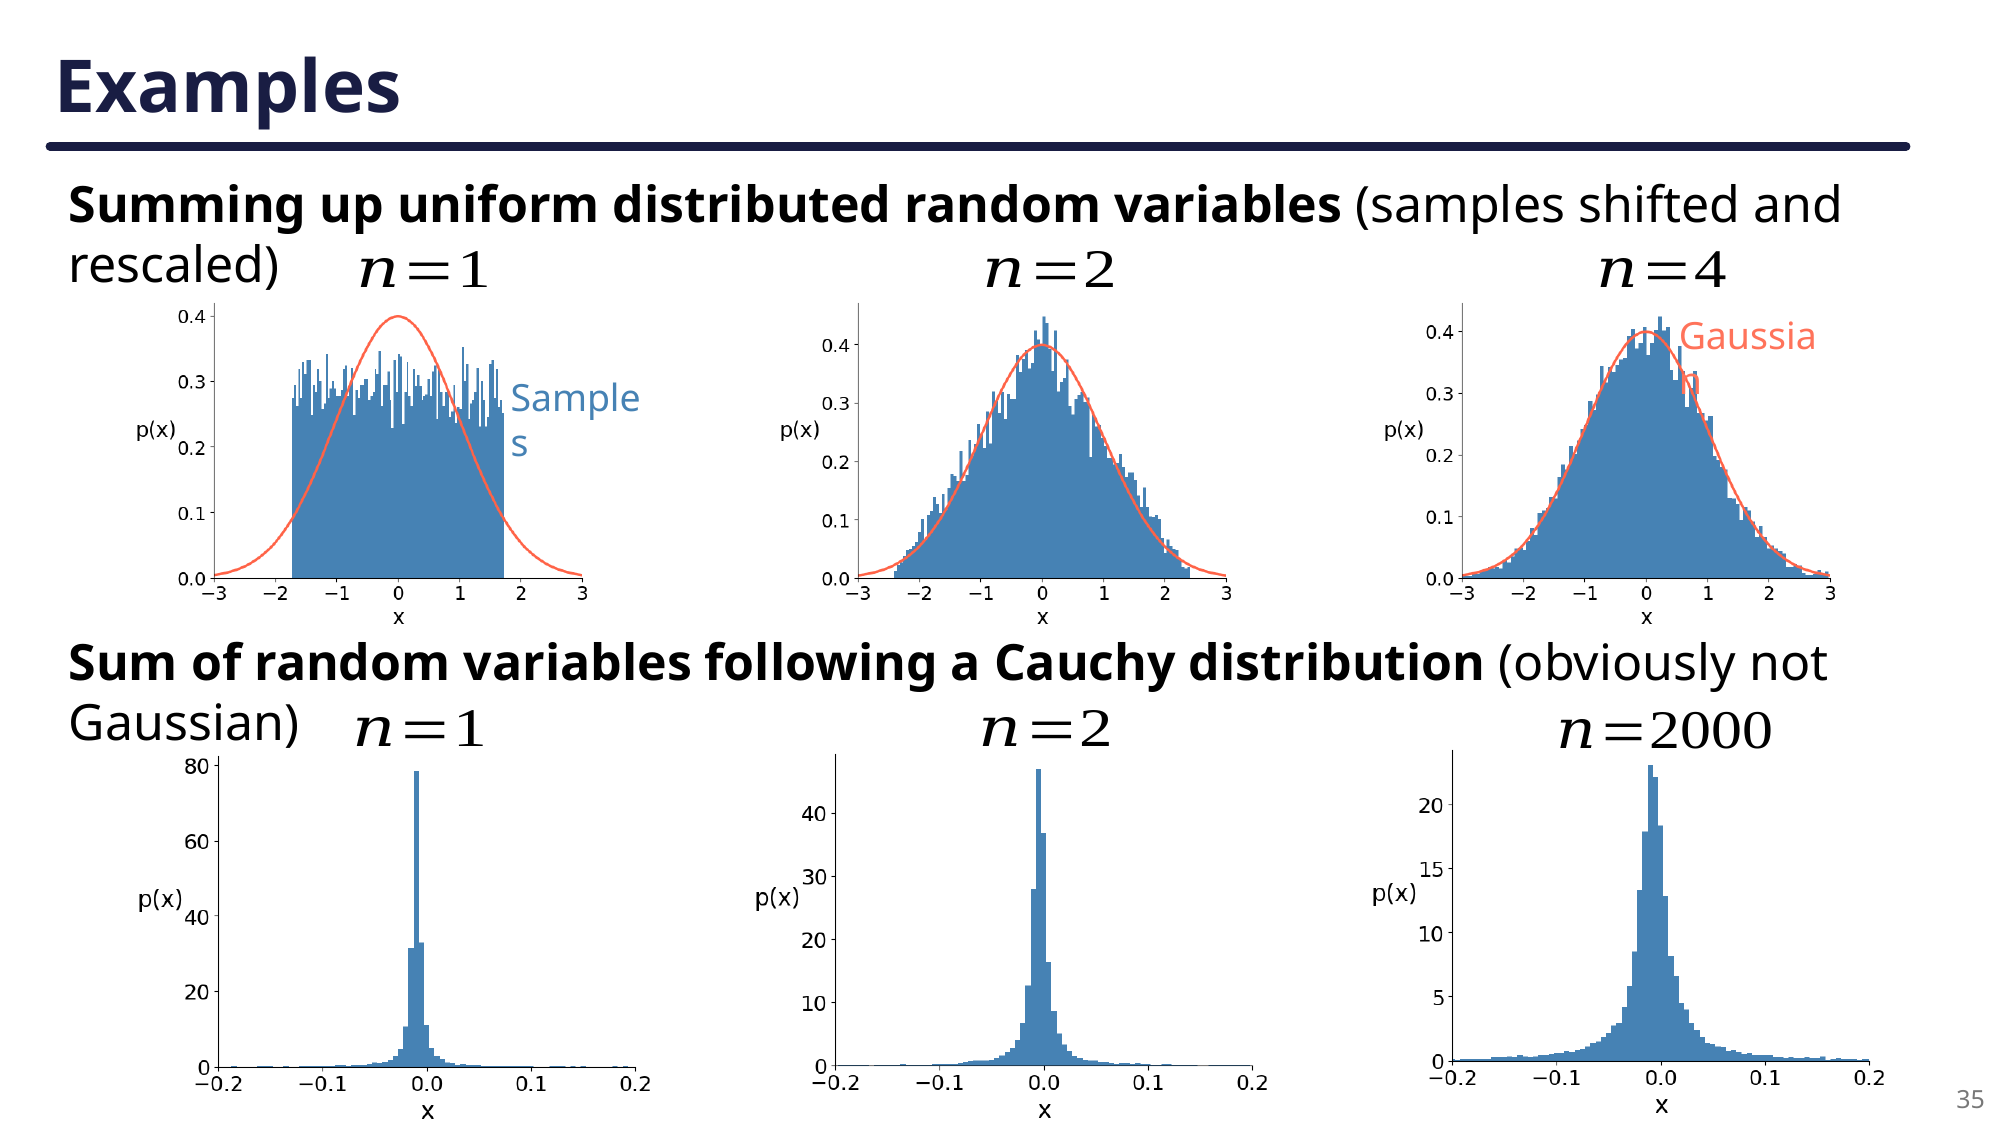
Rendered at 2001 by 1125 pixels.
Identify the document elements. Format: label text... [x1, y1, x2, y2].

text_box Samples [595, 366, 670, 472]
picture [1376, 296, 1843, 635]
title Examples [39, 0, 1896, 198]
picture [745, 746, 1277, 1125]
slide_number 35 [1894, 1070, 2000, 1125]
picture [128, 296, 595, 635]
picture [128, 748, 660, 1125]
picture [772, 296, 1239, 635]
picture [1362, 742, 1894, 1125]
text_box Summing up uniform distributed random variables (samples shifted and rescaled) [53, 165, 1862, 300]
text_box Sum of random variables following a Cauchy distribution (obviously not Gaussian) [54, 623, 1912, 759]
